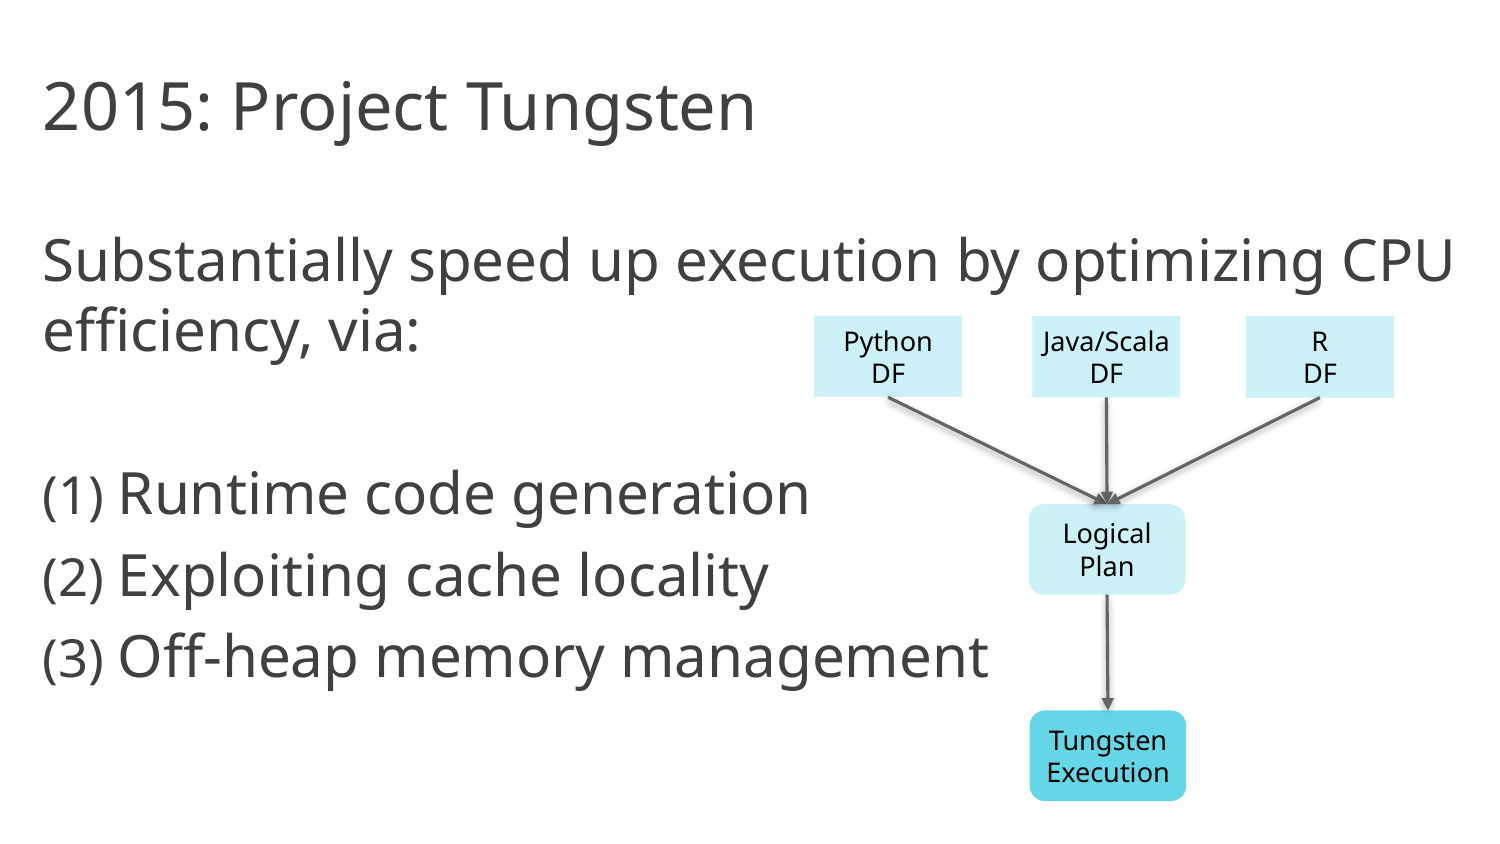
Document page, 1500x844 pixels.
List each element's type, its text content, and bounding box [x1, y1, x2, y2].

list Substantially speed up execution by optimizing CPU efficiency, via: Runtime code generation Exploiting cache locality Off-heap memory management [27, 215, 1480, 773]
title 2015: Project Tungsten [27, 33, 1480, 175]
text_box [813, 315, 1395, 802]
